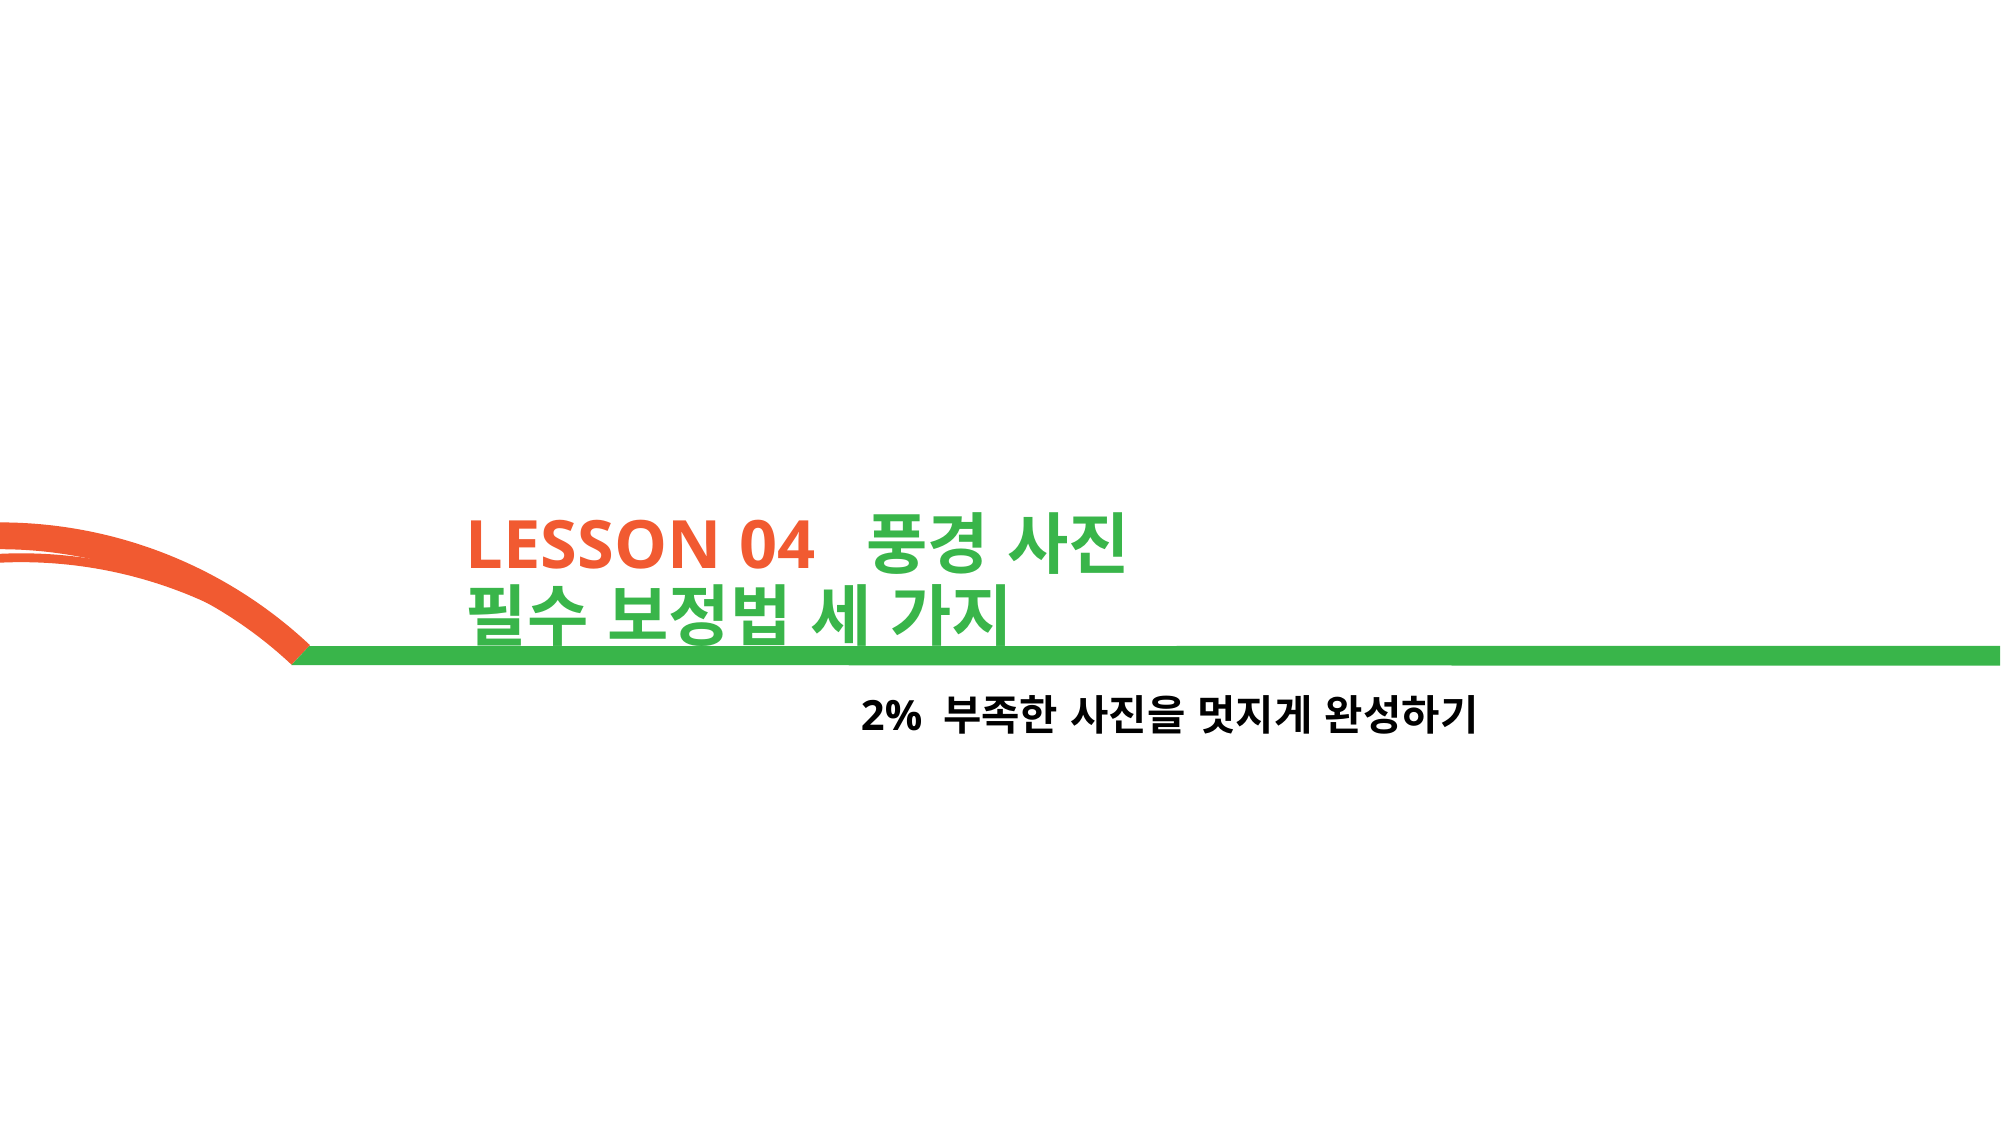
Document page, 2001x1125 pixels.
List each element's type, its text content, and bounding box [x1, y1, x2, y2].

list LESSON 04 풍경 사진 필수 보정법 세 가지 [465, 530, 1208, 636]
text_box 2% 부족한 사진을 멋지게 완성하기 [846, 681, 1494, 746]
